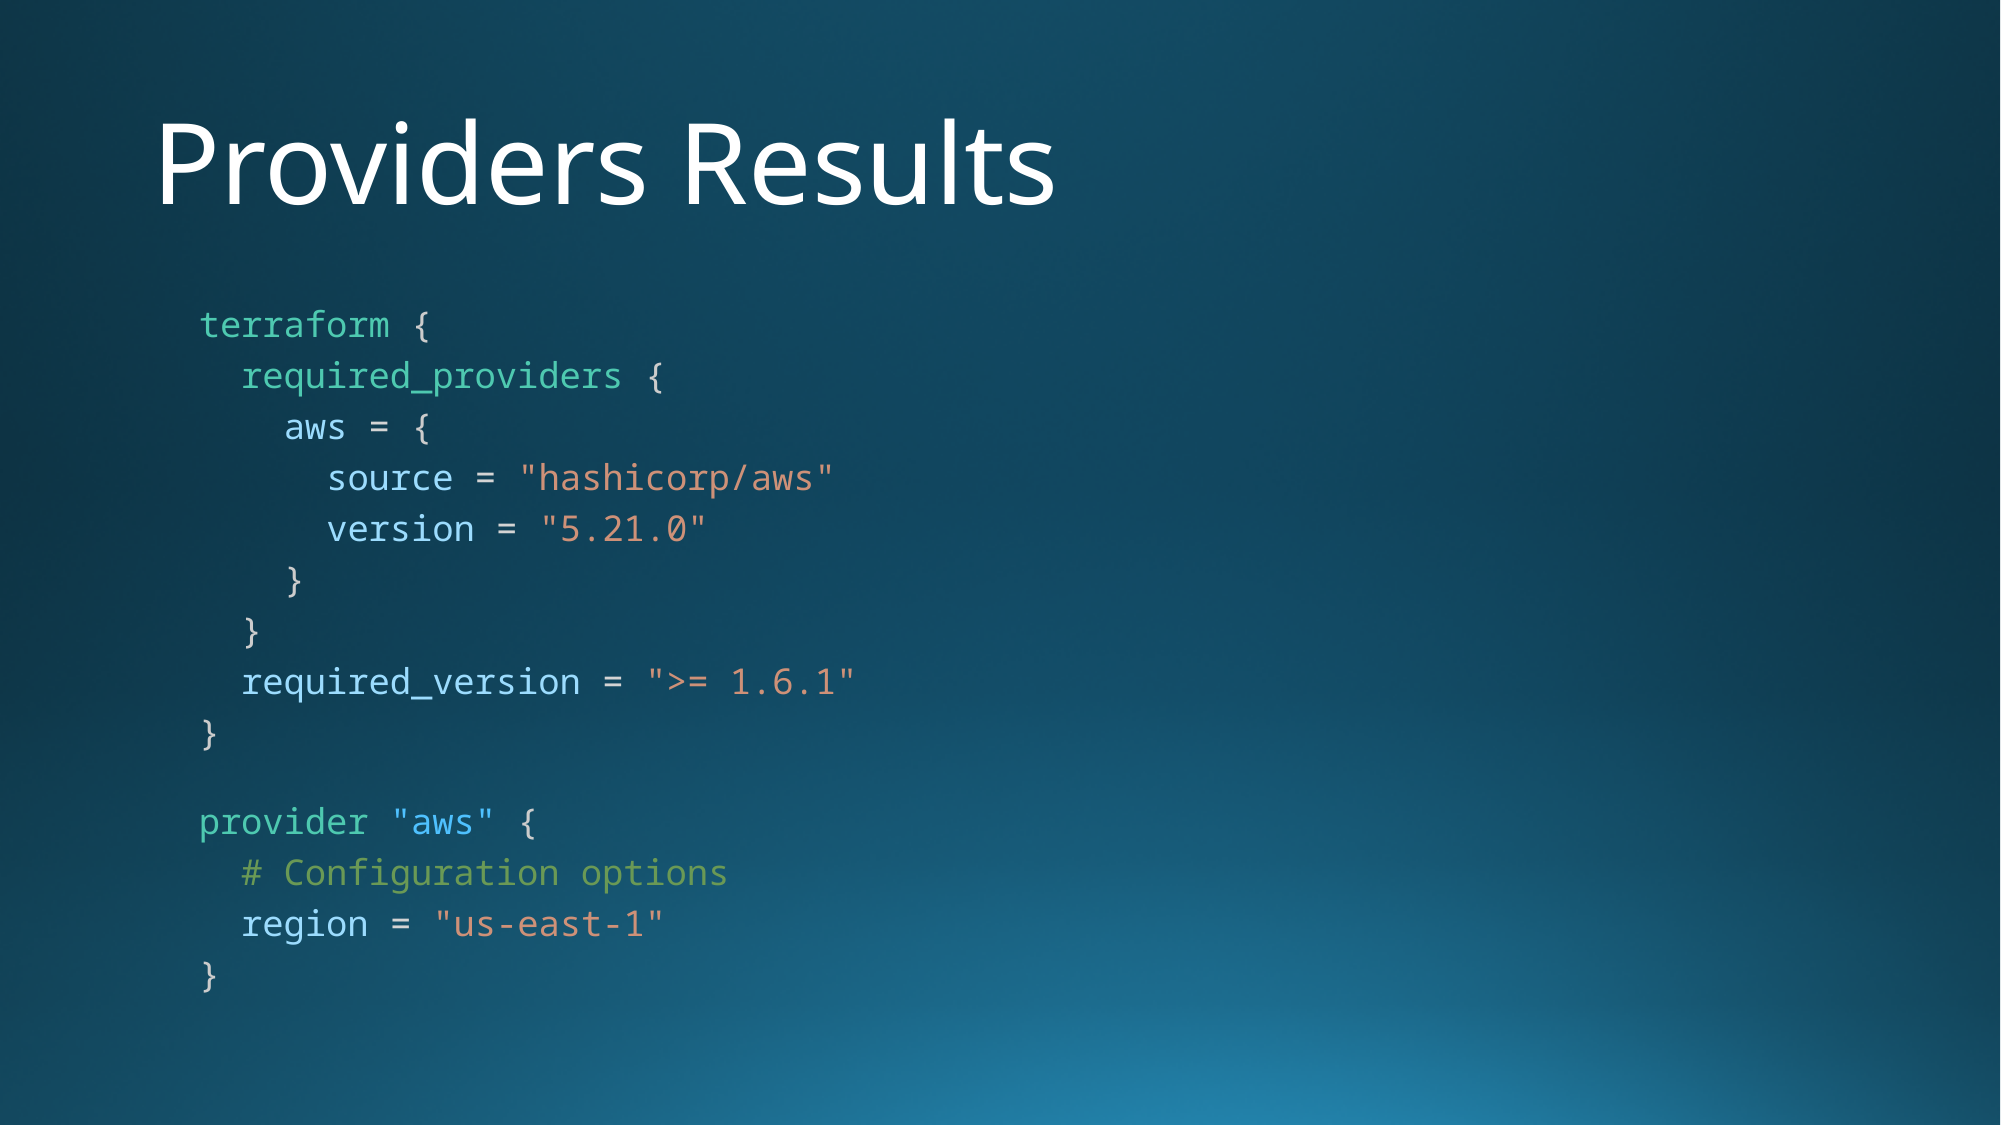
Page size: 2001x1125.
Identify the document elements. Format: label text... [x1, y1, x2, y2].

list terraform { required_providers { aws = { source = "hashicorp/aws" version = "5.21.0" } } required_version = ">= 1.6.1" } provider "aws" { # Configuration options region = "us-east-1" } [183, 299, 1863, 1014]
picture [0, 0, 2001, 1125]
title Providers Results [137, 59, 1863, 278]
